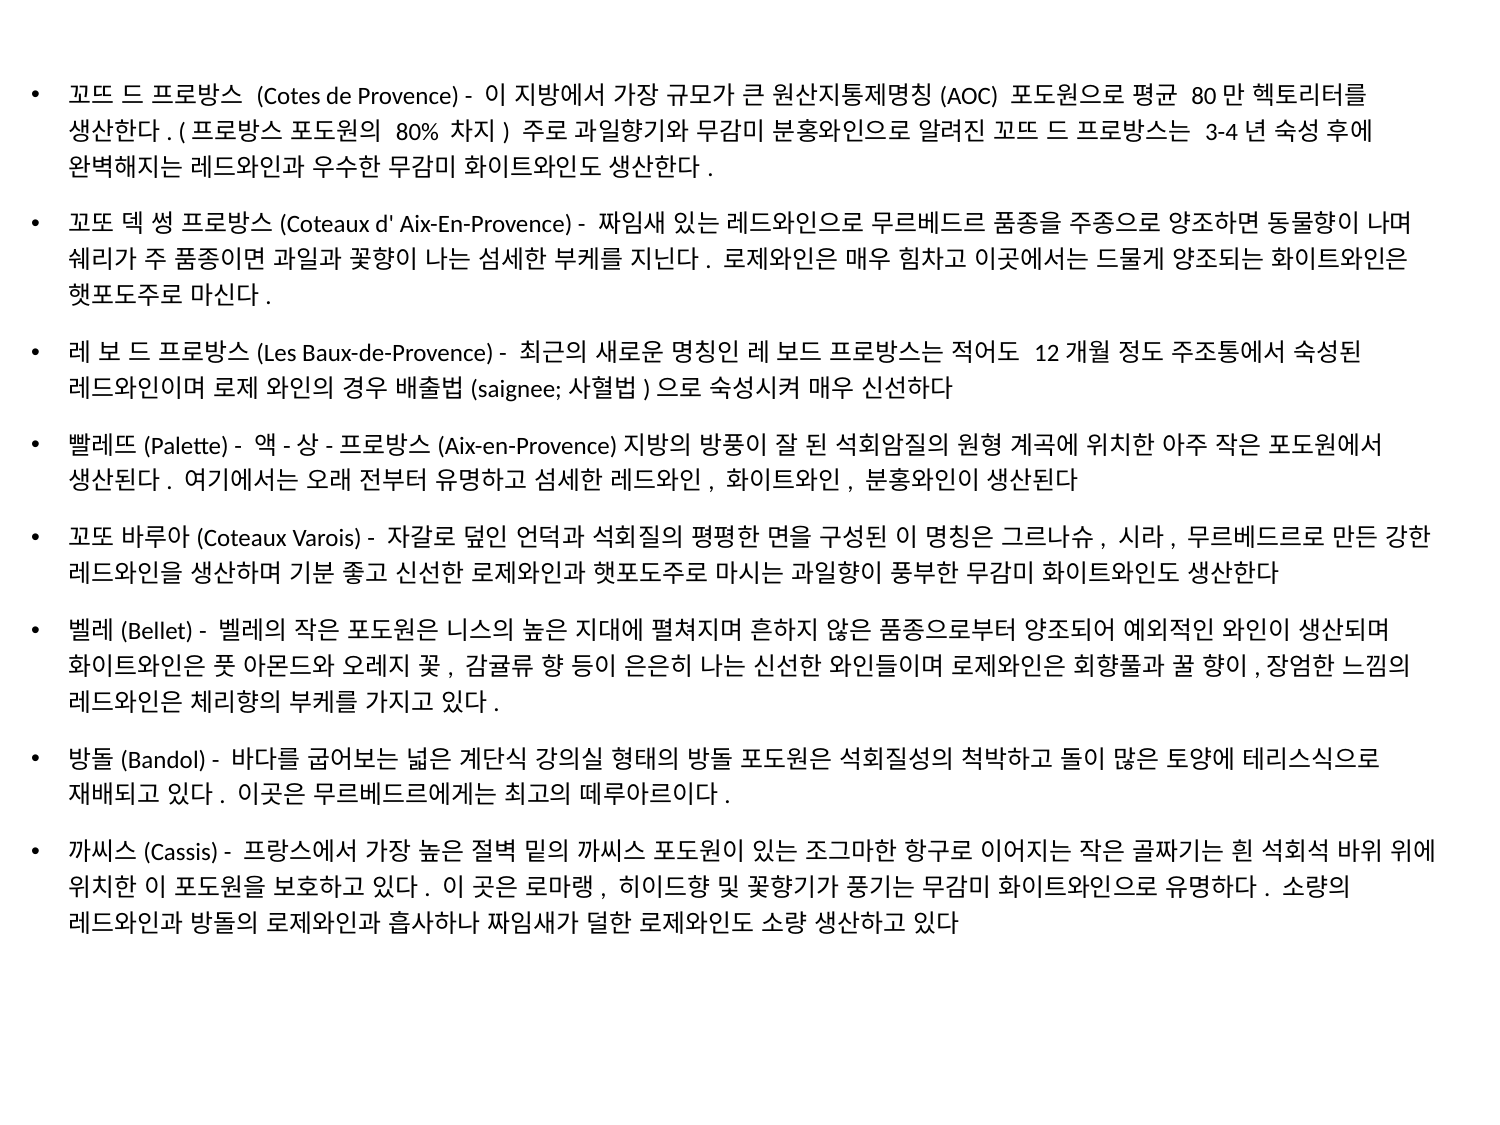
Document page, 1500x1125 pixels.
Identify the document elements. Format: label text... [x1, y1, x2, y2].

list 꼬뜨 드 프로방스 (Cotes de Provence) - 이 지방에서 가장 규모가 큰 원산지통제명칭(AOC) 포도원으로 평균 80만 헥토리터를 생산한다. (프로방스 포도원의 80% 차지) 주로 과일향기와 무감미 분홍와인으로 알려진 꼬뜨 드 프로방스는 3-4년 숙성 후에 완벽해지는 레드와인과 우수한 무감미 화이트와인도 생산한다. 꼬또 덱 썽 프로방스(Coteaux d' Aix-En-Provence) - 짜임새 있는 레드와인으로 무르베드르 품종을 주종으로 양조하면 동물향이 나며 쉐리가 주 품종이면 과일과 꽃향이 나는 섬세한 부케를 지닌다. 로제와인은 매우 힘차고 이곳에서는 드물게 양조되는 화이트와인은 햇포도주로 마신다. 레 보 드 프로방스(Les Baux-de-Provence) - 최근의 새로운 명칭인 레 보드 프로방스는 적어도 12개월 정도 주조통에서 숙성된 레드와인이며 로제 와인의 경우 배출법(saignee;사혈법)으로 숙성시켜 매우 신선하다 빨레뜨(Palette) - 액-상-프로방스(Aix-en-Provence)지방의 방풍이 잘 된 석회암질의 원형 계곡에 위치한 아주 작은 포도원에서 생산된다. 여기에서는 오래 전부터 유명하고 섬세한 레드와인, 화이트와인, 분홍와인이 생산된다 꼬또 바루아(Coteaux Varois) - 자갈로 덮인 언덕과 석회질의 평평한 면을 구성된 이 명칭은 그르나슈, 시라, 무르베드르로 만든 강한 레드와인을 생산하며 기분 좋고 신선한 로제와인과 햇포도주로 마시는 과일향이 풍부한 무감미 화이트와인도 생산한다 벨레(Bellet) - 벨레의 작은 포도원은 니스의 높은 지대에 펼쳐지며 흔하지 않은 품종으로부터 양조되어 예외적인 와인이 생산되며 화이트와인은 풋 아몬드와 오레지 꽃, 감귤류 향 등이 은은히 나는 신선한 와인들이며 로제와인은 회향풀과 꿀 향이,장엄한 느낌의 레드와인은 체리향의 부케를 가지고 있다. 방돌(Bandol) - 바다를 굽어보는 넓은 계단식 강의실 형태의 방돌 포도원은 석회질성의 척박하고 돌이 많은 토양에 테리스식으로 재배되고 있다. 이곳은 무르베드르에게는 최고의 떼루아르이다. 까씨스(Cassis) - 프랑스에서 가장 높은 절벽 밑의 까씨스 포도원이 있는 조그마한 항구로 이어지는 작은 골짜기는 흰 석회석 바위 위에 위치한 이 포도원을 보호하고 있다. 이 곳은 로마랭, 히이드향 및 꽃향기가 풍기는 무감미 화이트와인으로 유명하다. 소량의 레드와인과 방돌의 로제와인과 흡사하나 짜임새가 덜한 로제와인도 소량 생산하고 있다 [15, 65, 1473, 956]
